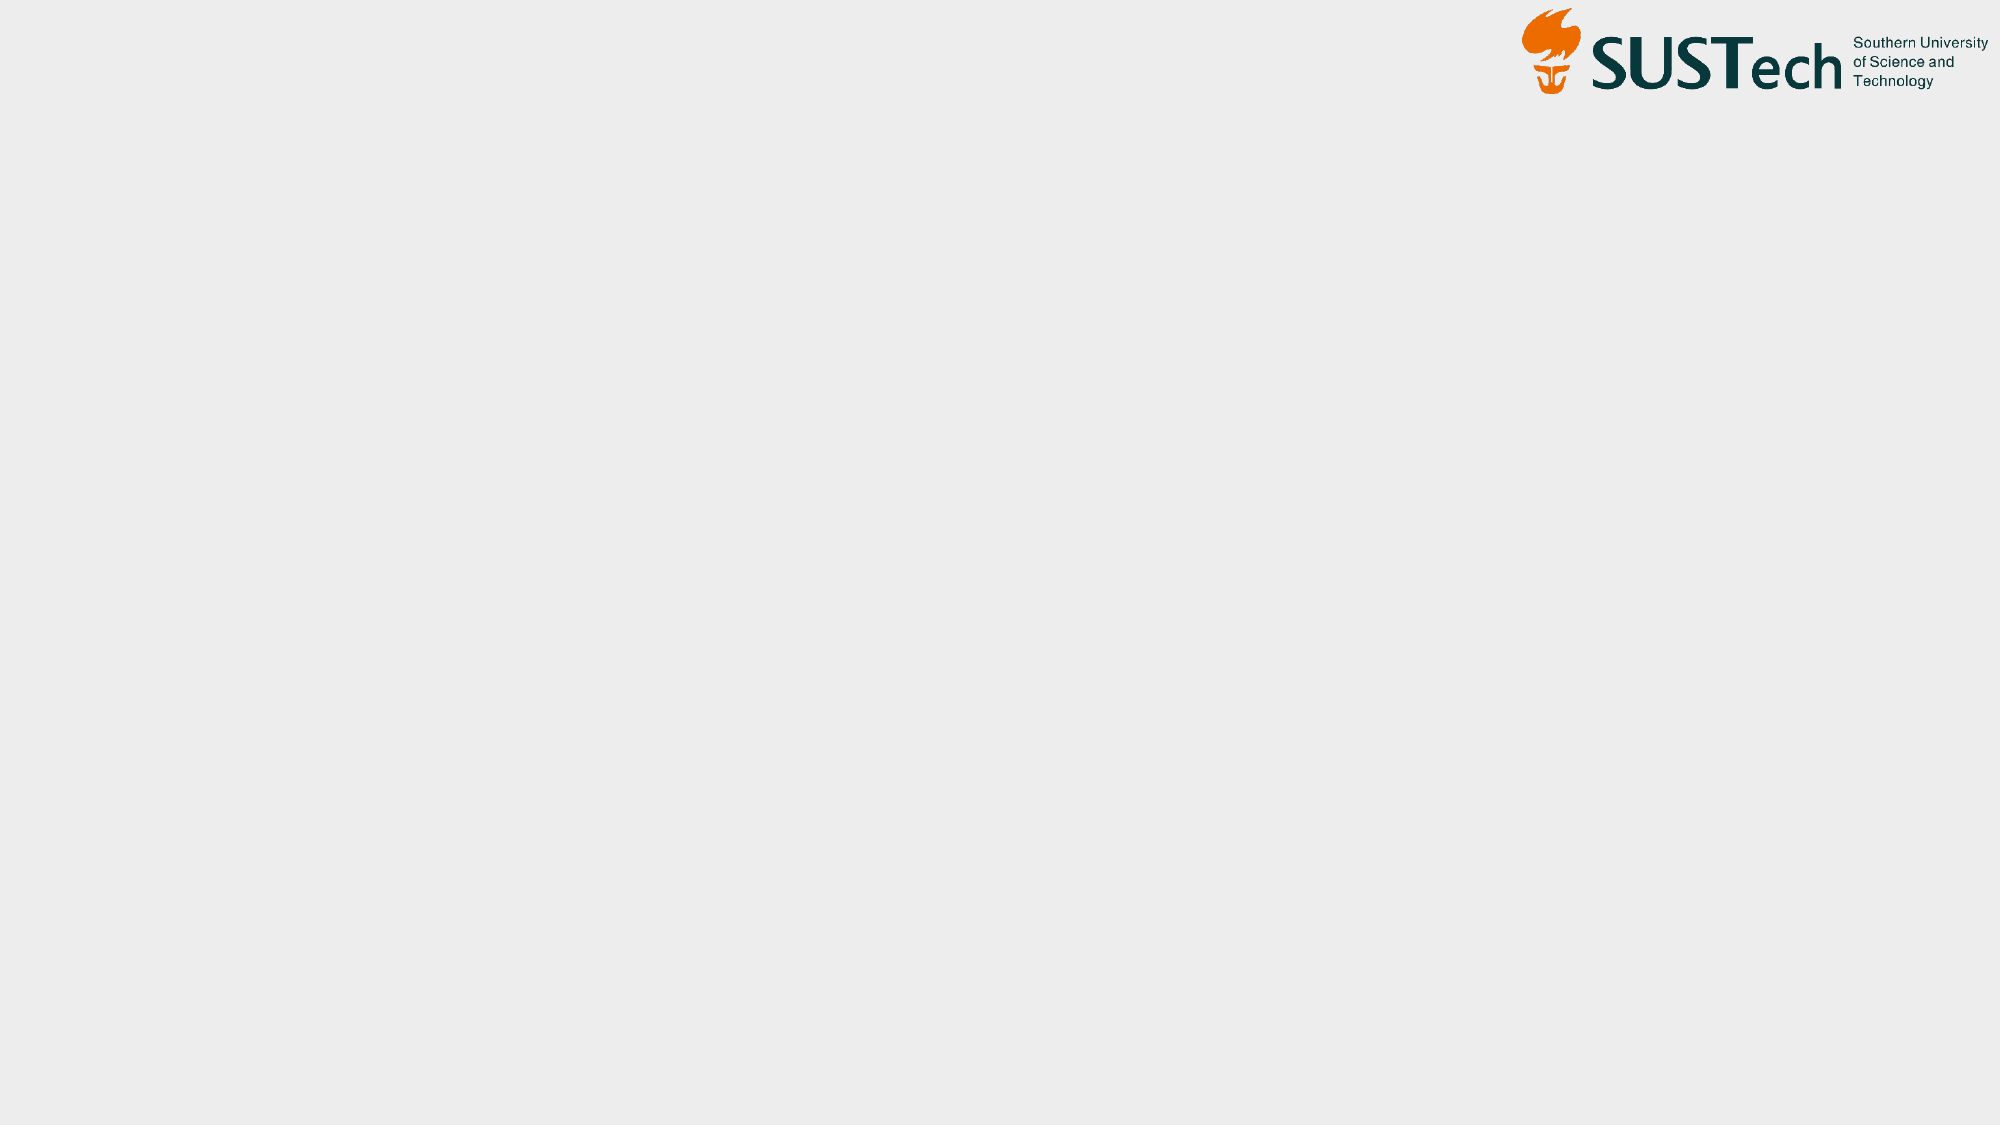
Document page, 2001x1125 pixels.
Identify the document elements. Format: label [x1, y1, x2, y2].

picture [1522, 8, 1988, 94]
